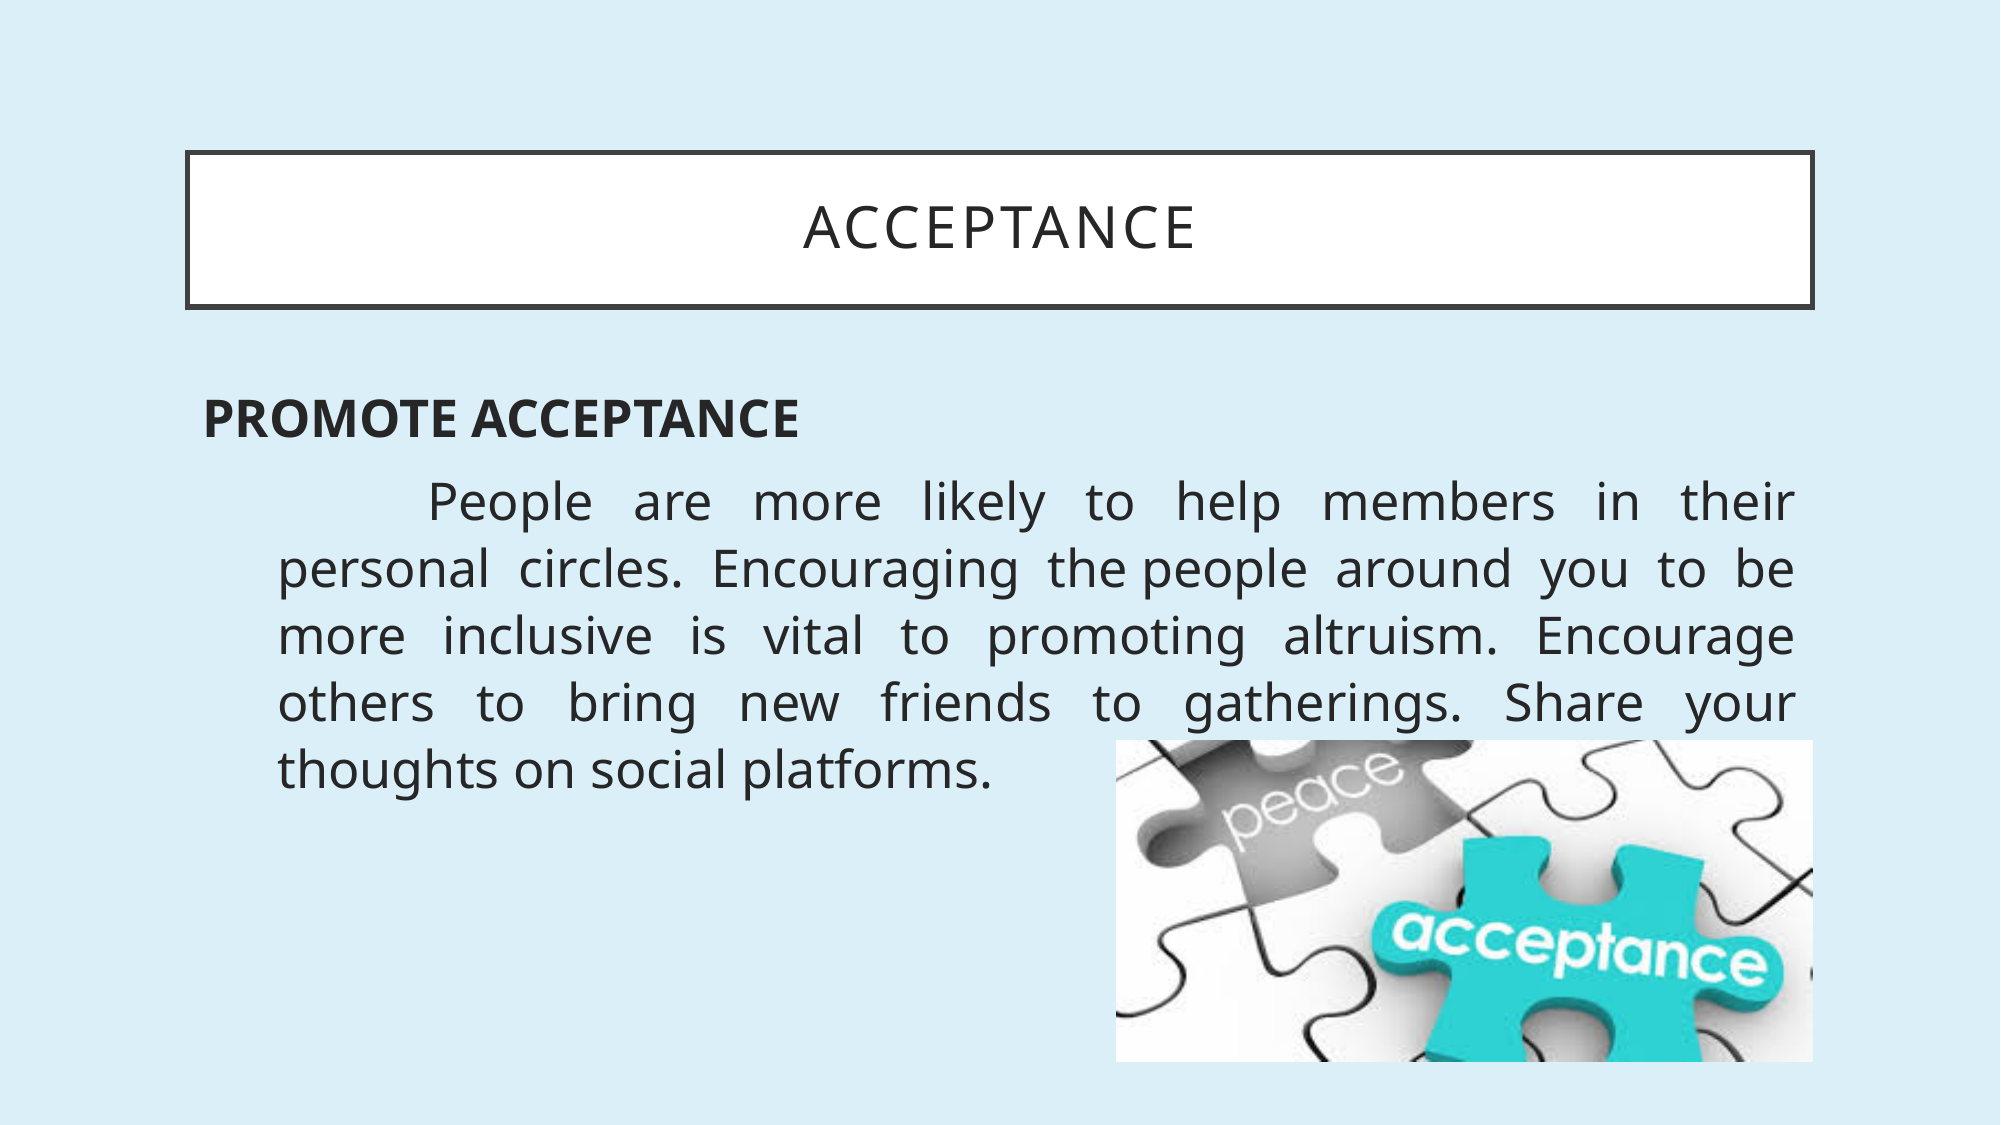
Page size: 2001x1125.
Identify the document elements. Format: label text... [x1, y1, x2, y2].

text_box Acceptance [187, 152, 1813, 308]
list PROMOTE ACCEPTANCE People are more likely to help members in their personal circles. Encouraging the people around you to be more inclusive is vital to promoting altruism. Encourage others to bring new friends to gatherings. Share your thoughts on social platforms. [187, 373, 1813, 650]
picture [1116, 740, 1813, 1063]
